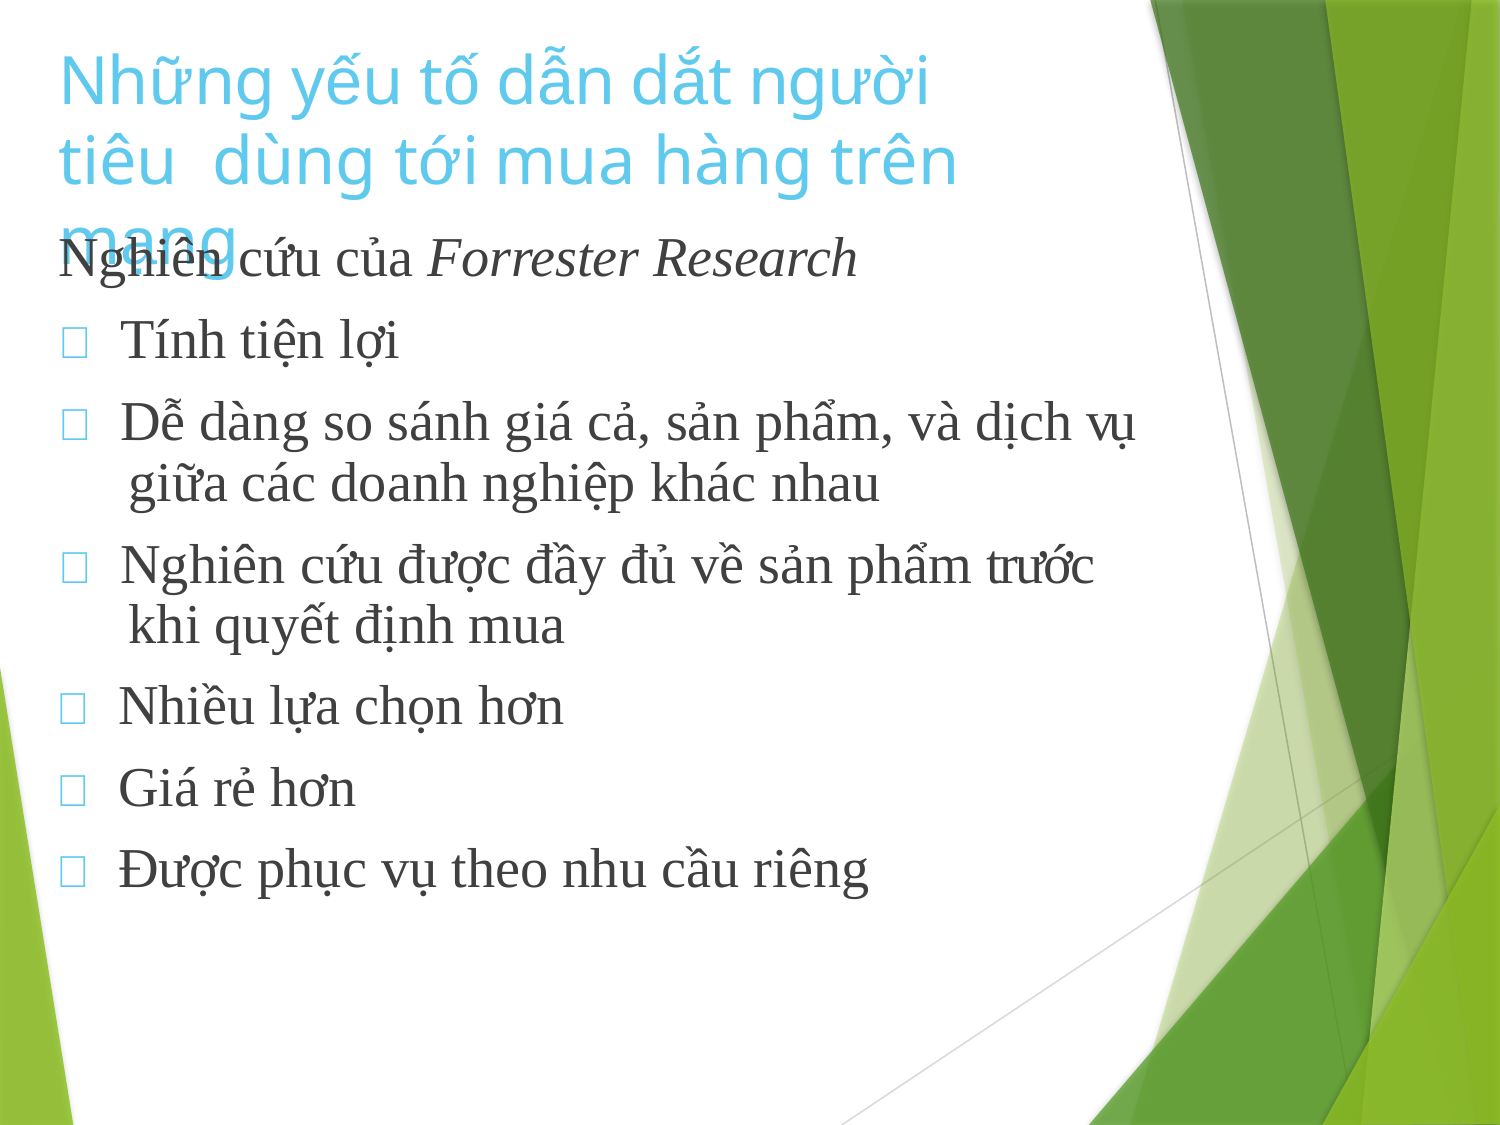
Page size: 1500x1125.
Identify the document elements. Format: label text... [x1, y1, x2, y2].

title Những yếu tố dẫn dắt người tiêu dùng tới mua hàng trên mạng [56, 35, 1064, 203]
text_box Nghiên cứu của Forrester Research  Tính tiện lợi  Dễ dàng so sánh giá cả, sản phẩm, và dịch vụ giữa các doanh nghiệp khác nhau  Nghiên cứu được đầy đủ về sản phẩm trước khi quyết định mua  Nhiều lựa chọn hơn  Giá rẻ hơn  Được phục vụ theo nhu cầu riêng [56, 203, 1140, 899]
